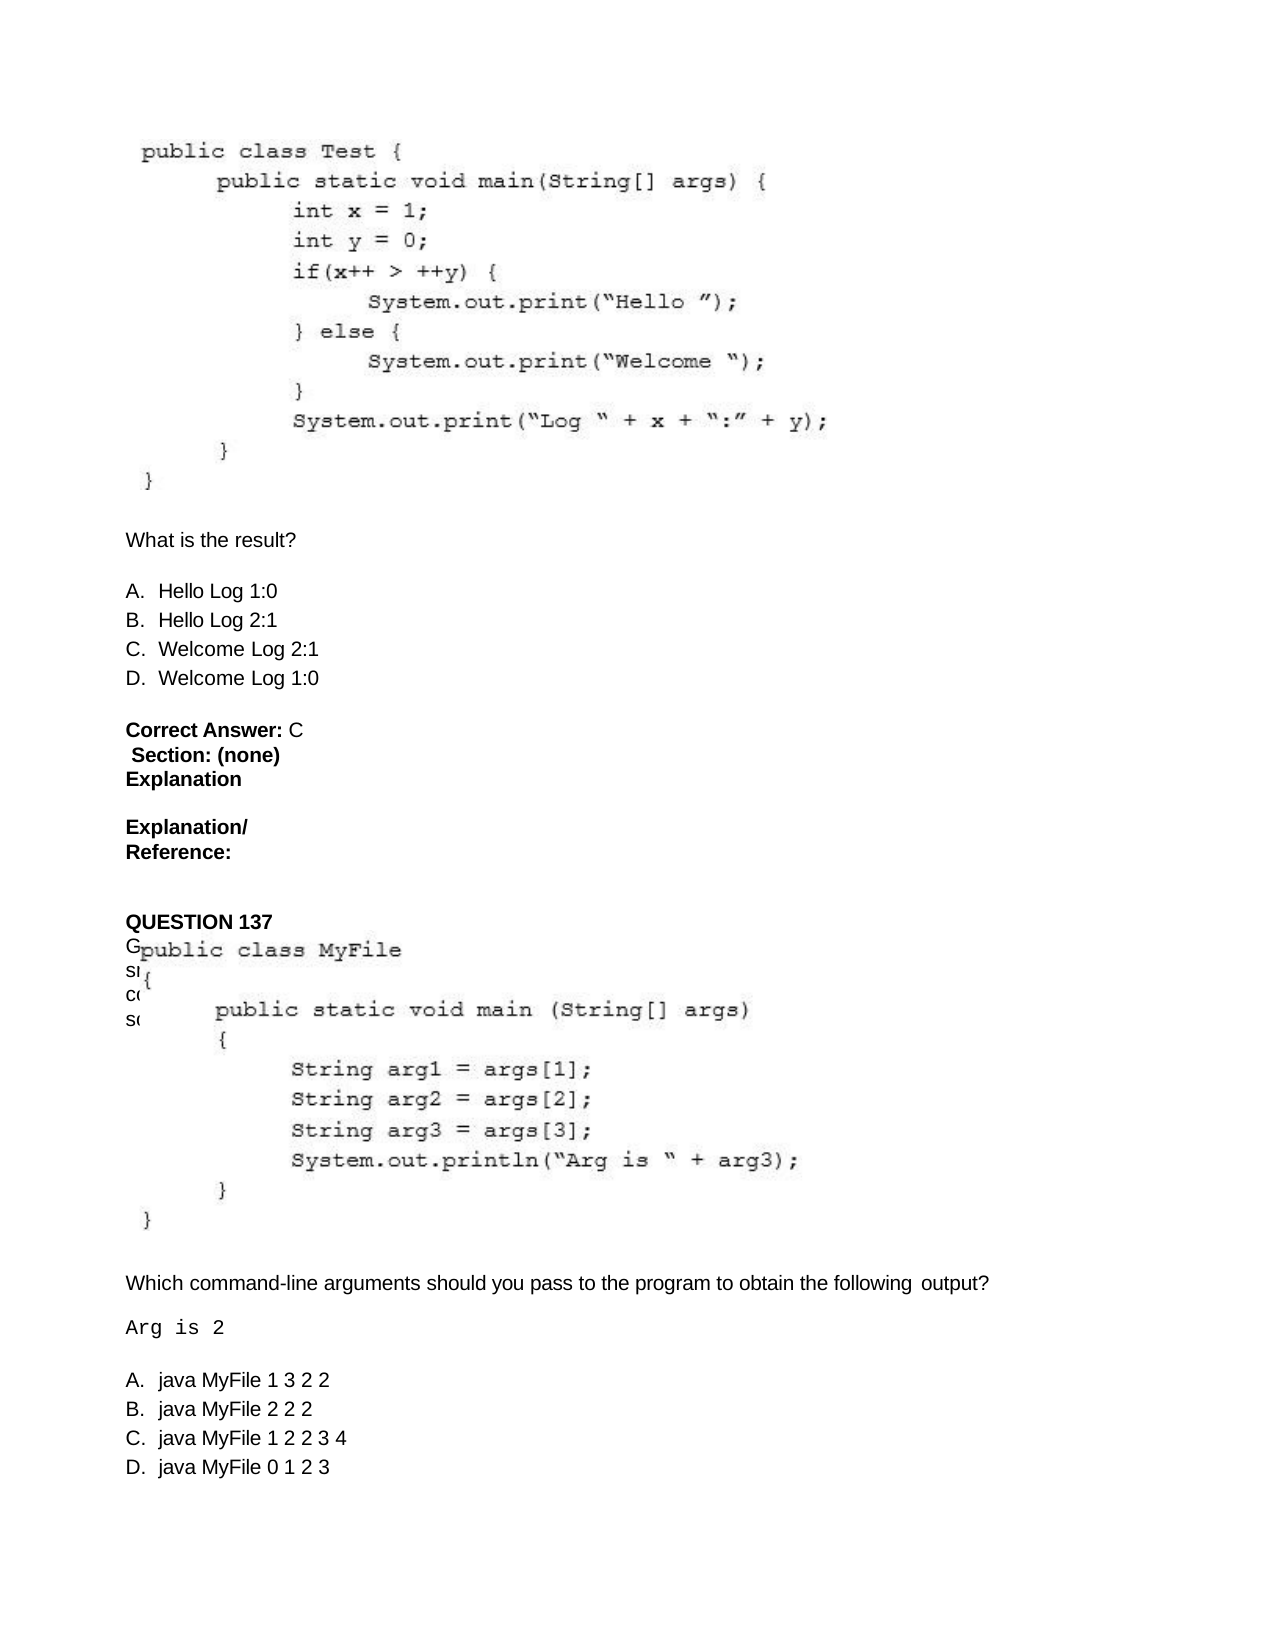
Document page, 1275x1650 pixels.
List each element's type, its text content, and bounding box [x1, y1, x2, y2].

text_box What is the result? Hello Log 1:0 Hello Log 2:1 Welcome Log 2:1 Welcome Log 1:0 Correct Answer: C Section: (none) Explanation Explanation/Reference: QUESTION 137 Given the code snippet from a compiled Java source file: [123, 524, 650, 1031]
text_box Which command-line arguments should you pass to the program to obtain the following output? Arg is 2 java MyFile 1 3 2 2 java MyFile 2 2 2 java MyFile 1 2 2 3 4 java MyFile 0 1 2 3 [123, 1267, 1004, 1479]
text_box [139, 930, 803, 1231]
text_box [139, 139, 828, 490]
